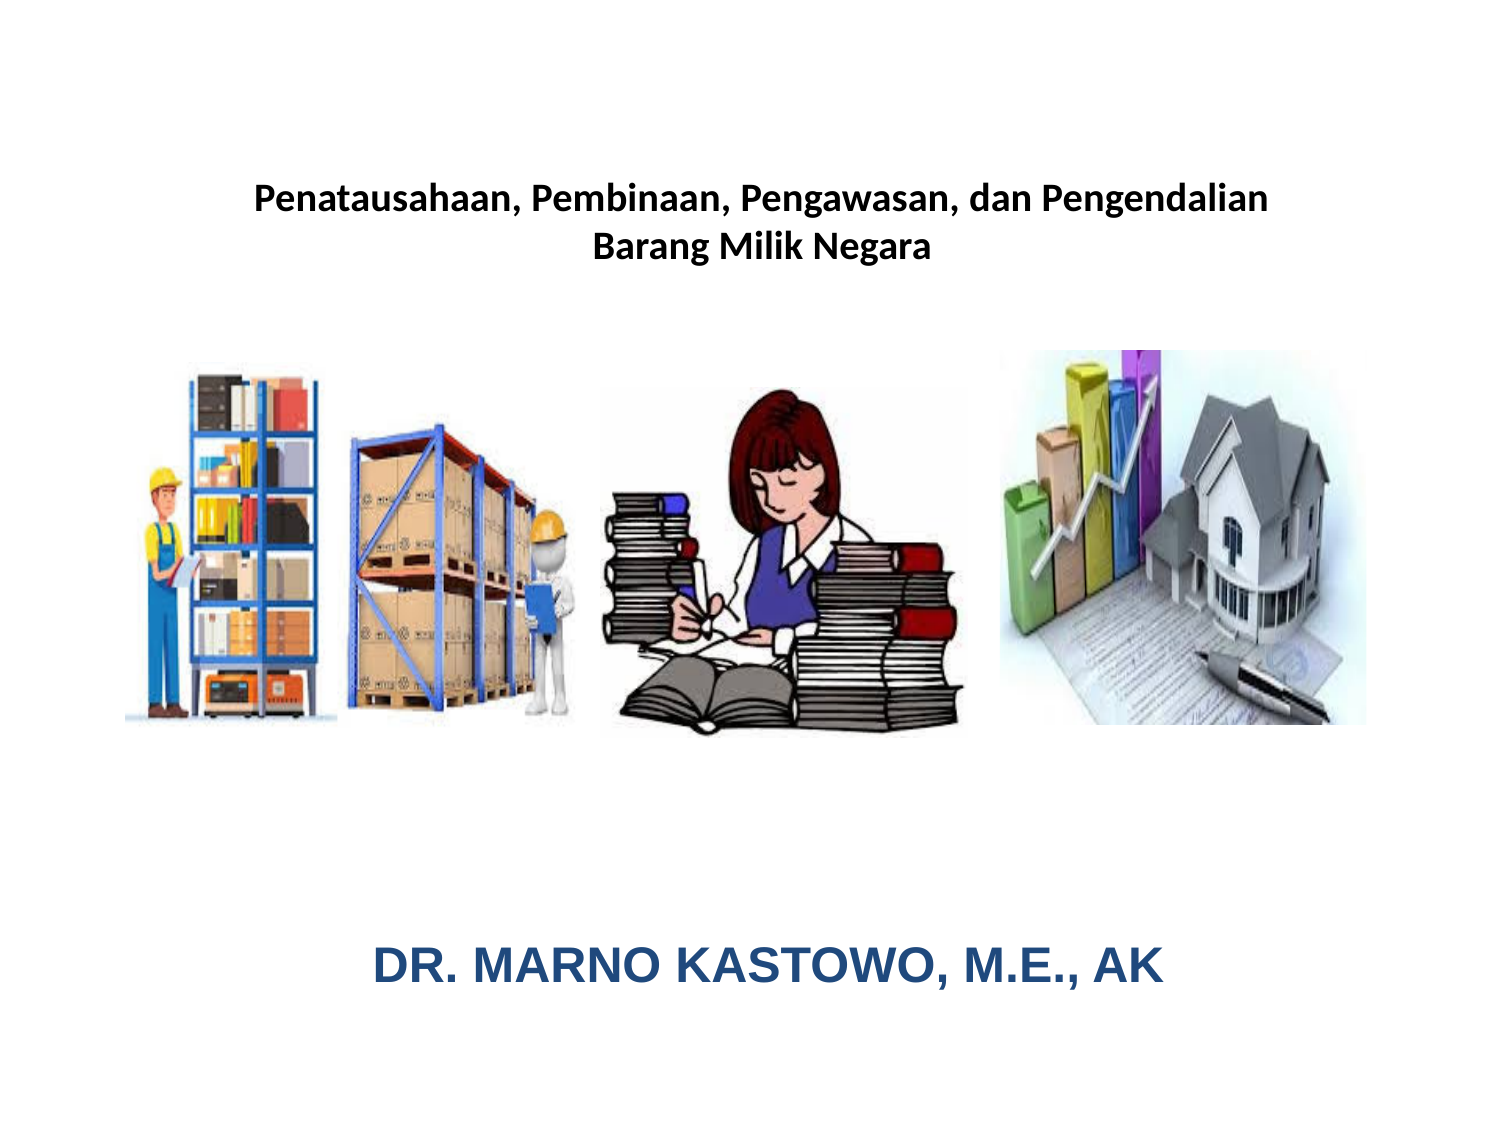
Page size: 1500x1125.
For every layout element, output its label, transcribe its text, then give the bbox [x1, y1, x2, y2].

picture [599, 387, 968, 738]
text_box DR. MARNO KASTOWO, M.E., AK [137, 900, 1400, 1025]
picture [124, 362, 580, 738]
picture [999, 349, 1367, 726]
title Penatausahaan, Pembinaan, Pengawasan, dan Pengendalian Barang Milik Negara [75, 162, 1450, 276]
